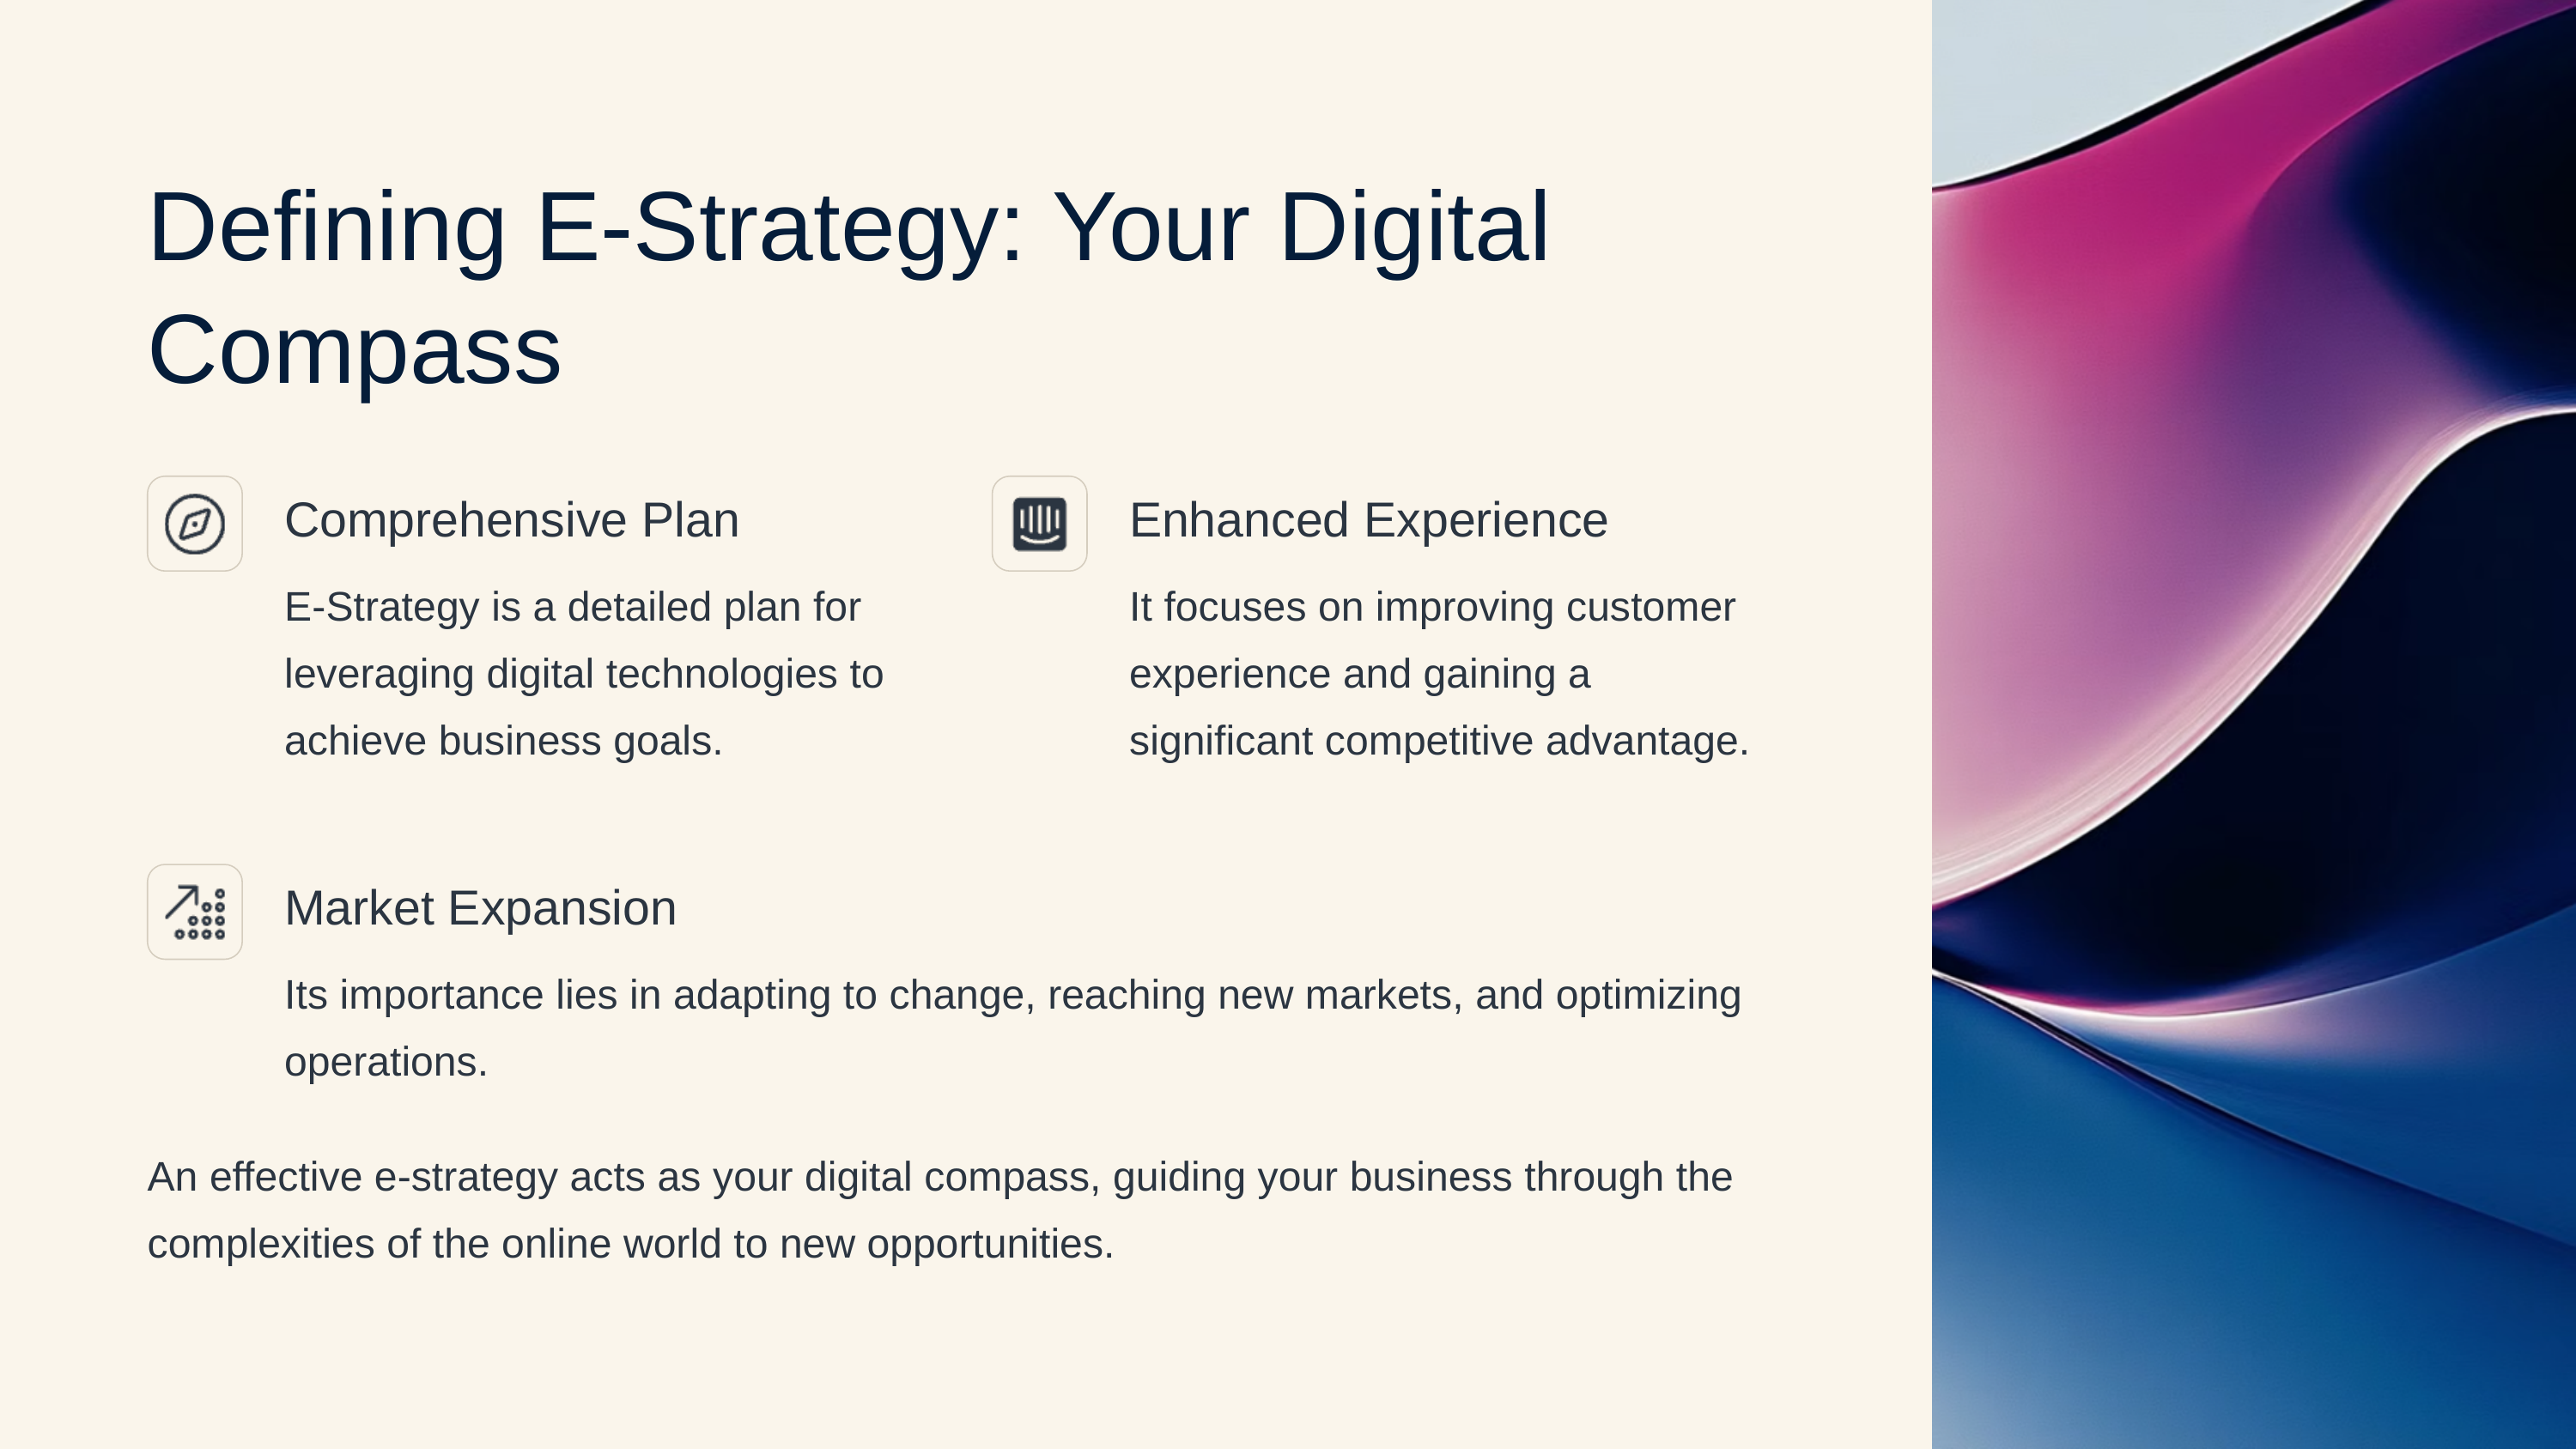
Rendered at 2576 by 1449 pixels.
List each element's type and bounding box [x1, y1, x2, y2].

text_box [146, 475, 244, 573]
text_box [146, 864, 244, 961]
text_box [0, 0, 2576, 1449]
text_box [991, 475, 1088, 573]
